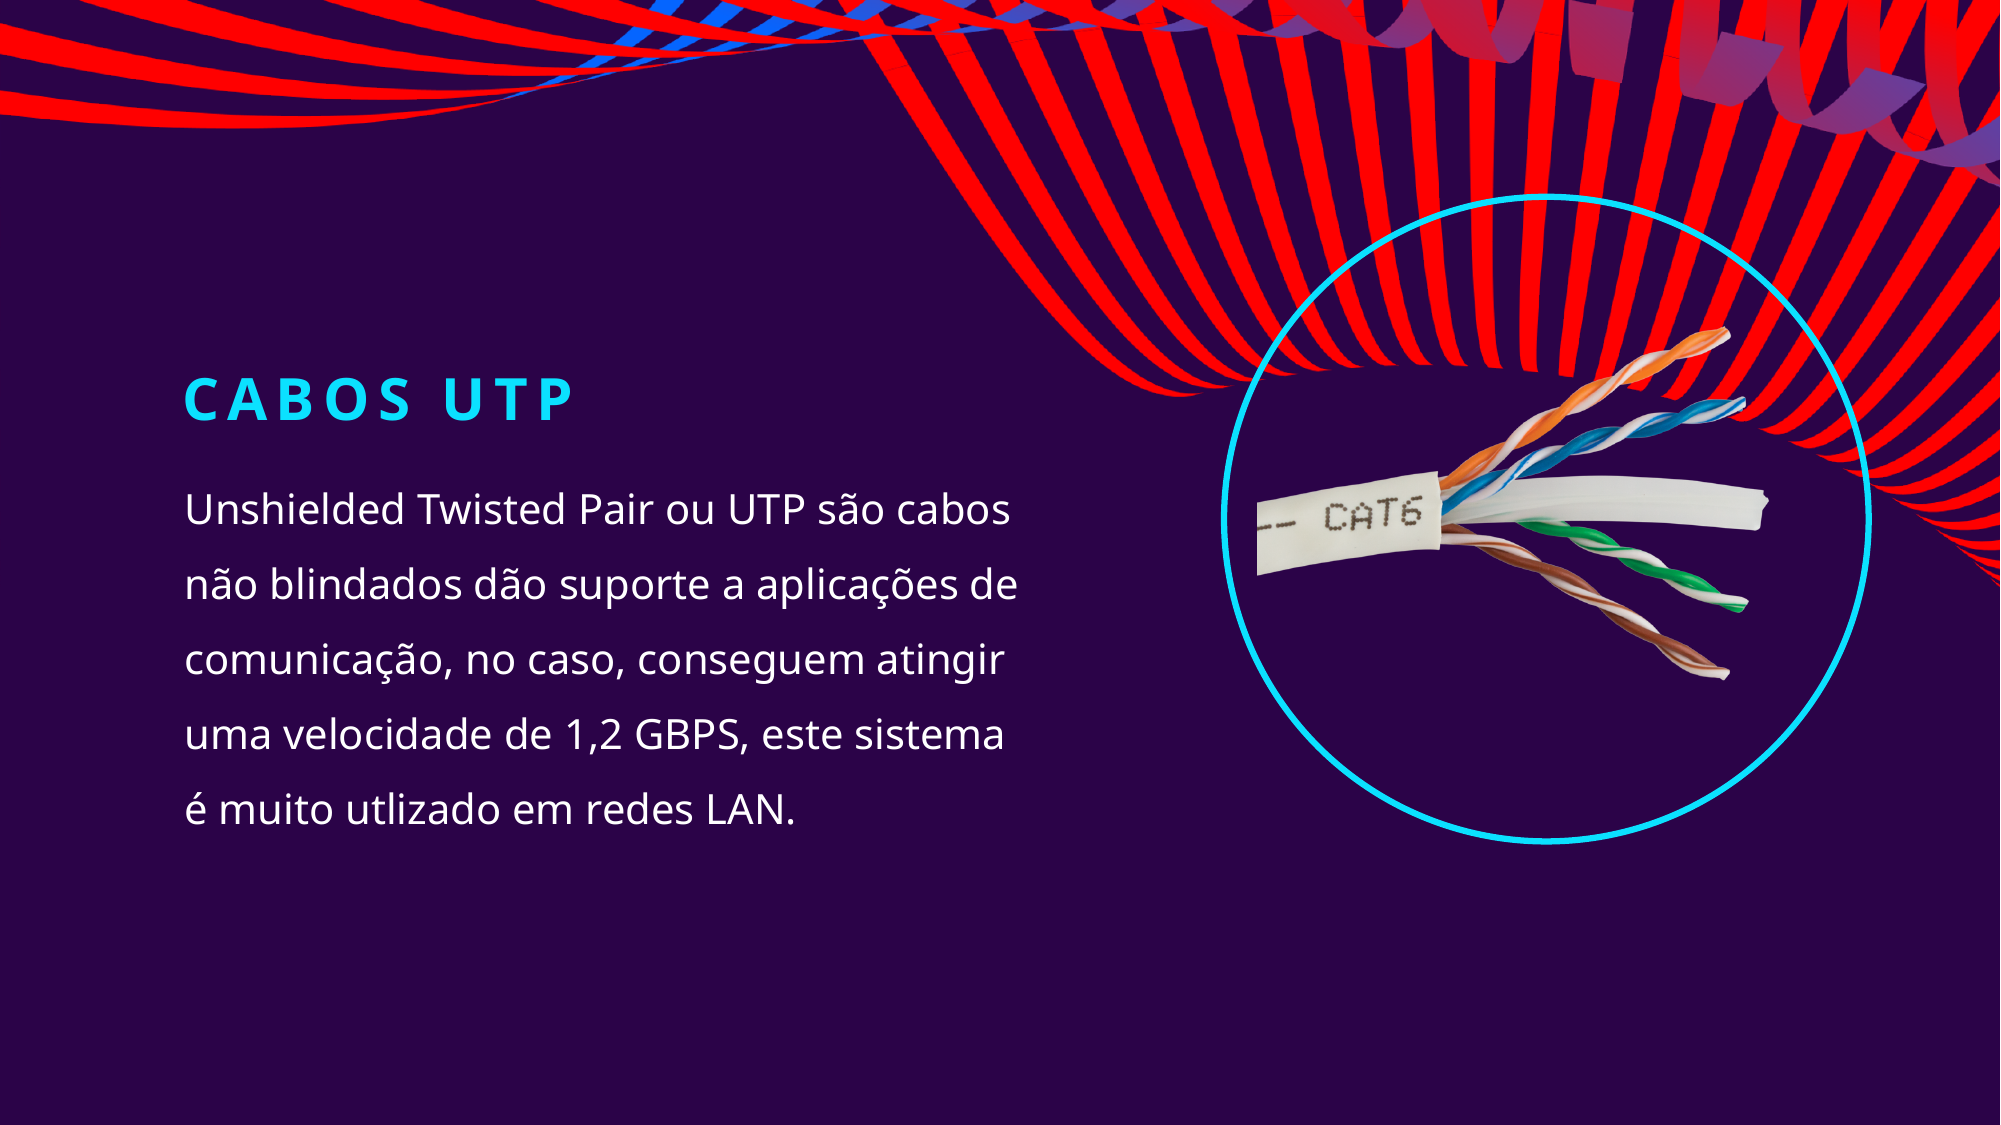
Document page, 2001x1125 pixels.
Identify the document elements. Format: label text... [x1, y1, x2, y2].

title Cabos UTP [167, 362, 919, 451]
picture [0, 0, 2000, 1125]
list Unshielded Twisted Pair ou UTP são cabos não blindados dão suporte a aplicações de comunicação, no caso, conseguem atingir uma velocidade de 1,2 GBPS, este sistema é muito utlizado em redes LAN. [169, 450, 1041, 922]
